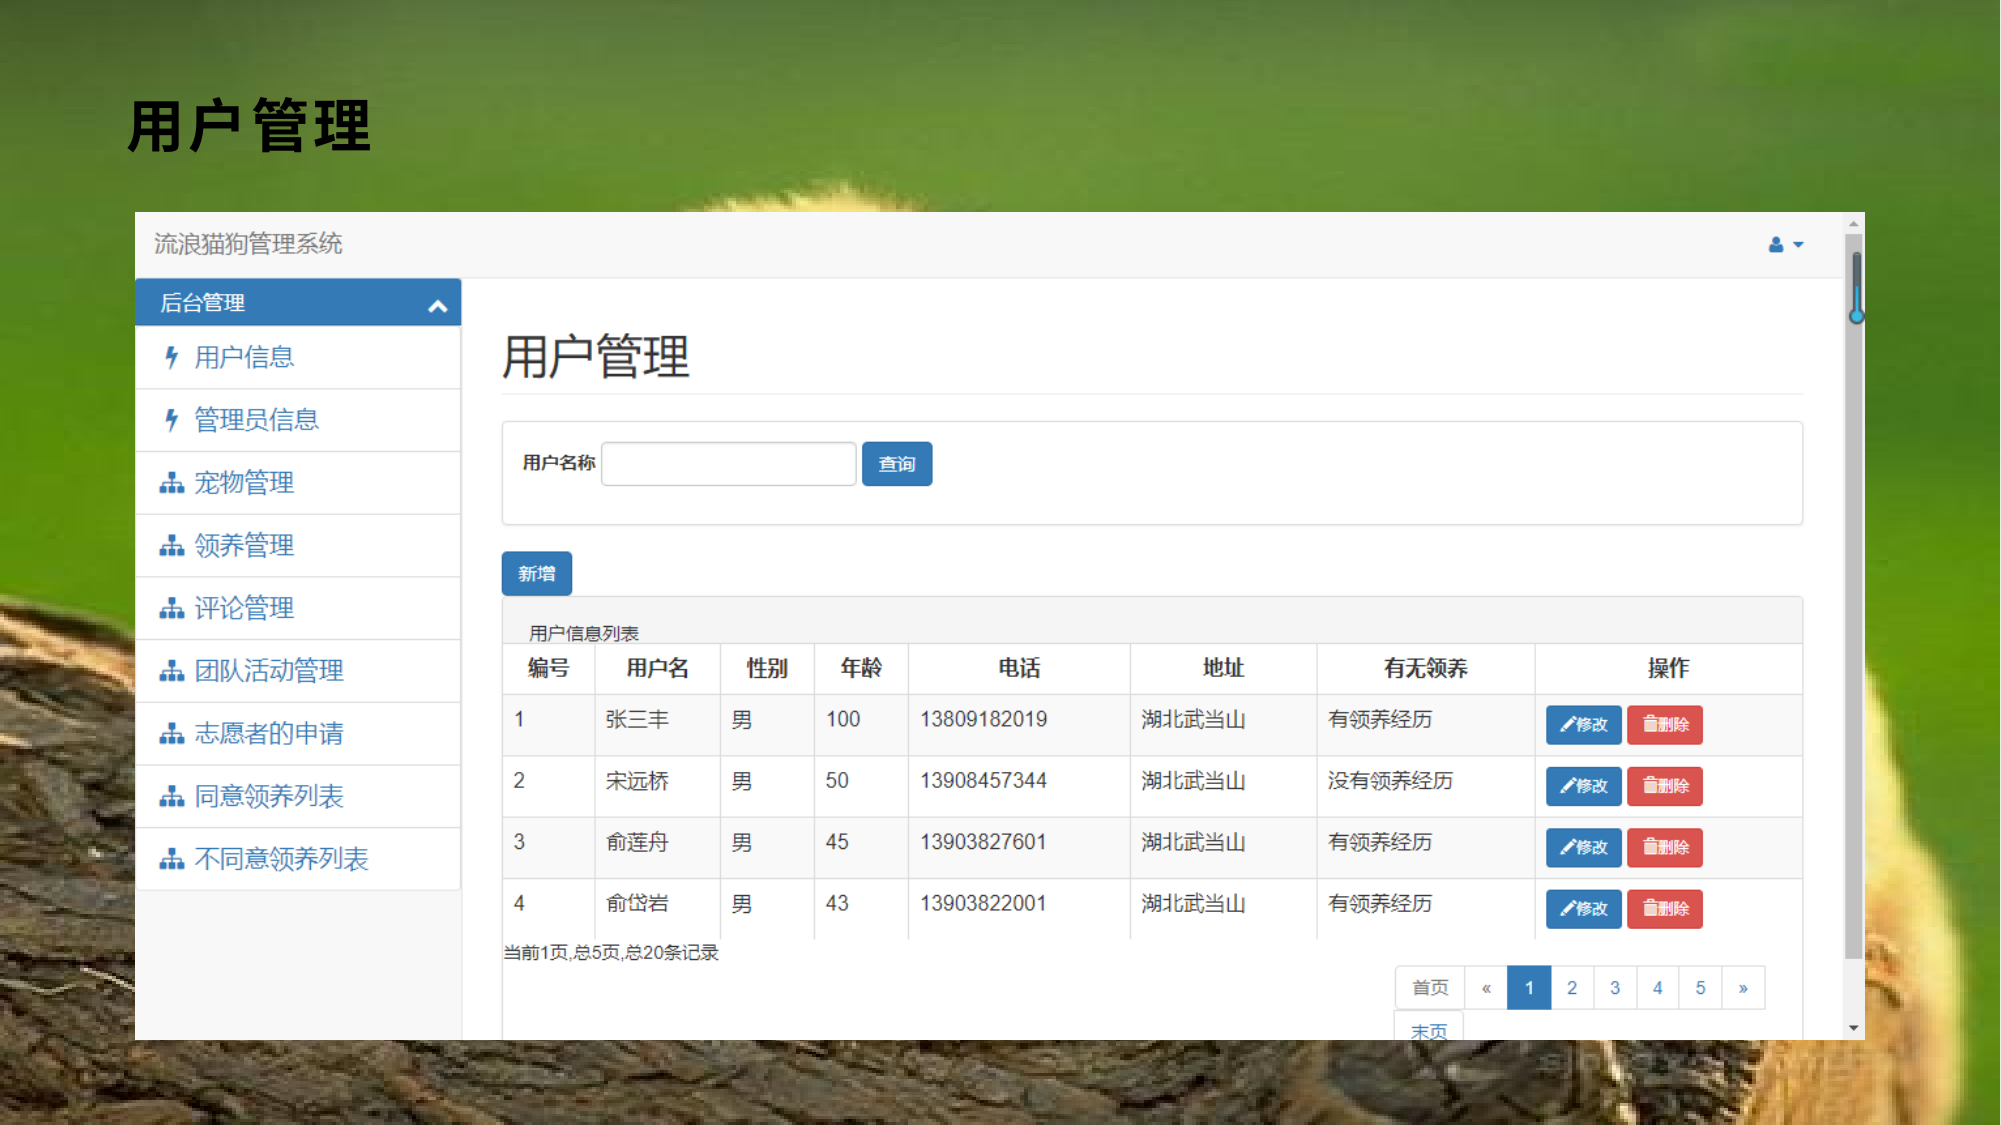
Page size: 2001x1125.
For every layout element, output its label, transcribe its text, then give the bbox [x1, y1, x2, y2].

title 用户管理 [109, 70, 1891, 178]
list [135, 212, 1865, 1040]
picture [0, 0, 2001, 1125]
